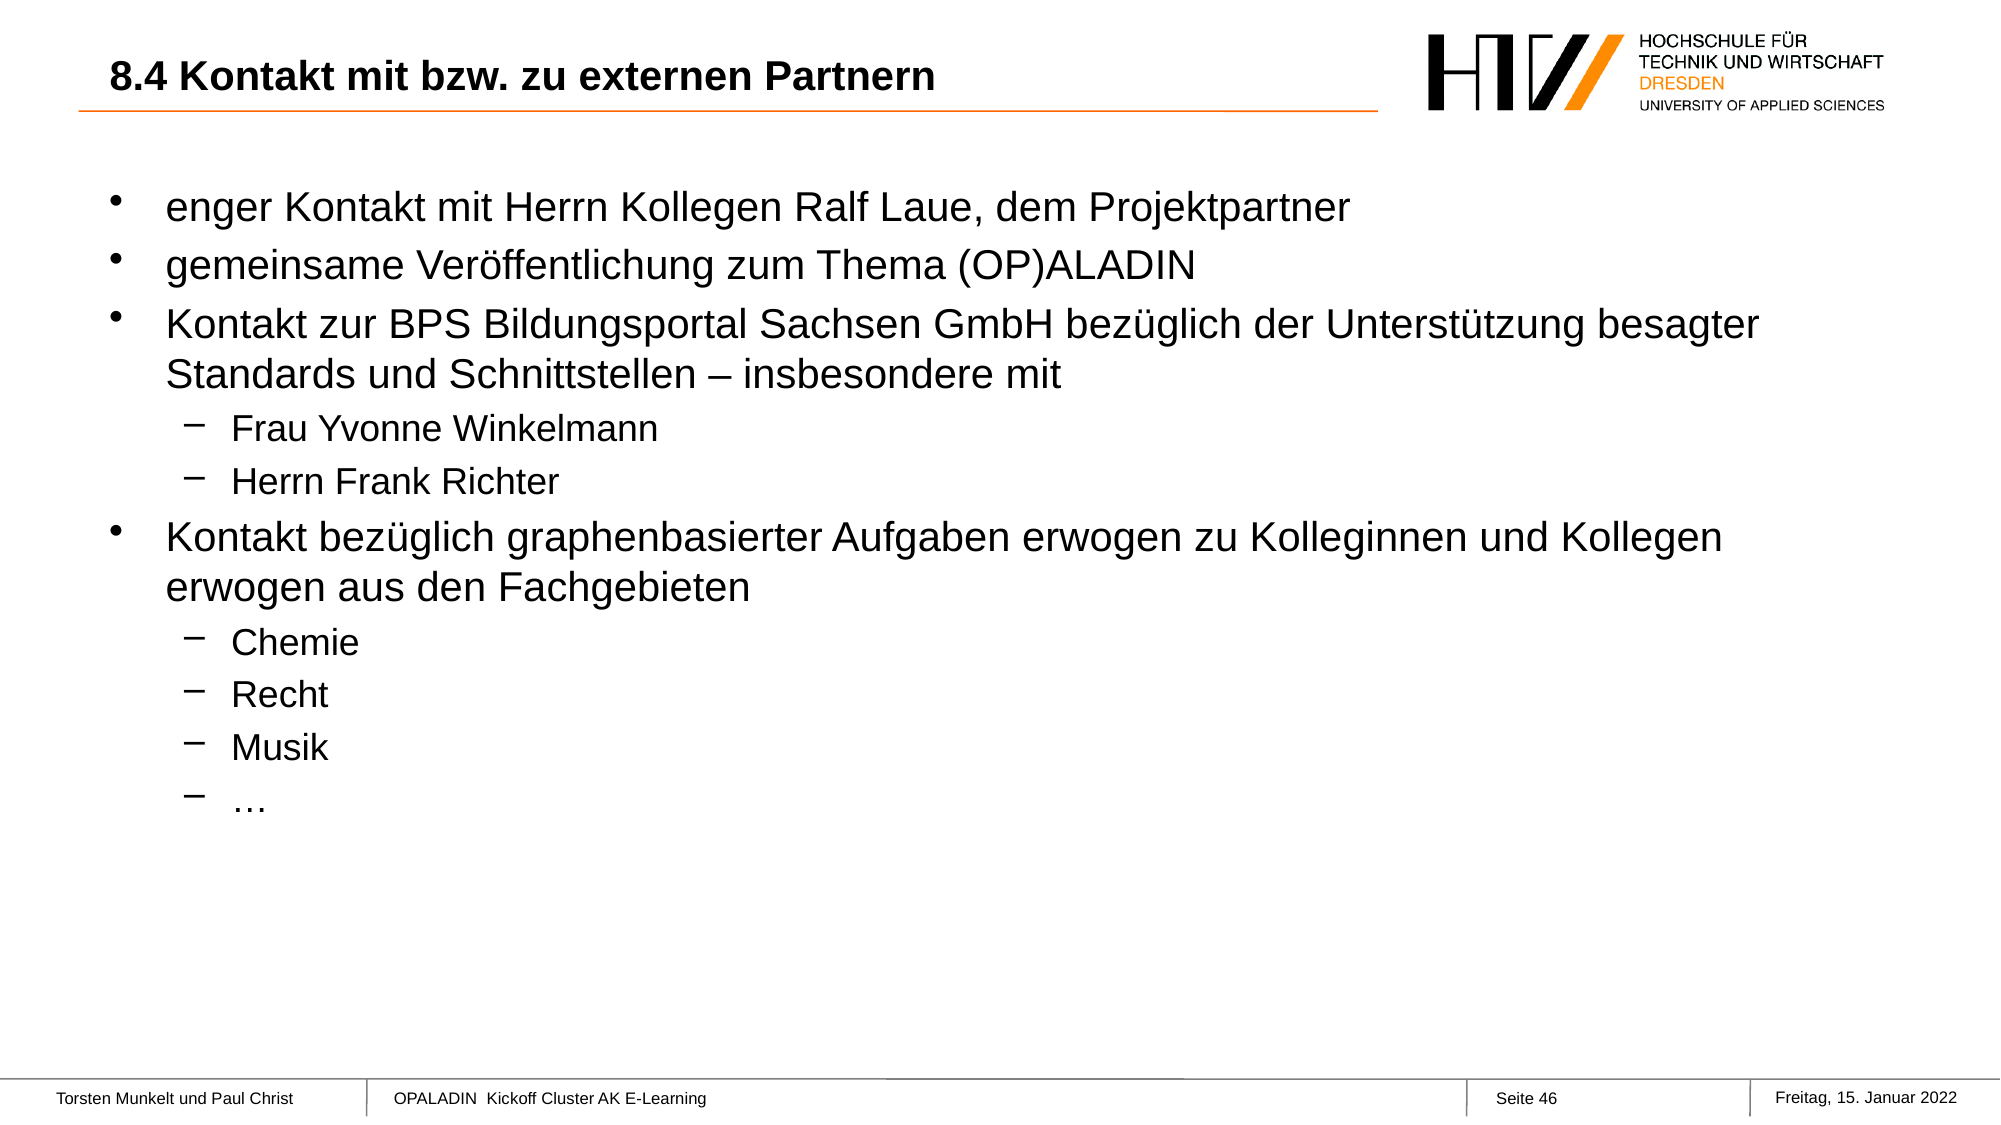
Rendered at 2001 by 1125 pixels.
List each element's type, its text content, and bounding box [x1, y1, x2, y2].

title 8.4 Kontakt mit bzw. zu externen Partnern [94, 29, 1386, 117]
picture [1425, 31, 1887, 111]
list enger Kontakt mit Herrn Kollegen Ralf Laue, dem Projektpartner gemeinsame Veröffentlichung zum Thema (OP)ALADIN Kontakt zur BPS Bildungsportal Sachsen GmbH bezüglich der Unterstützung besagter Standards und Schnittstellen – insbesondere mit Frau Yvonne Winkelmann Herrn Frank Richter Kontakt bezüglich graphenbasierter Aufgaben erwogen zu Kolleginnen und Kollegen erwogen aus den Fachgebieten Chemie Recht Musik … [94, 172, 1898, 1035]
